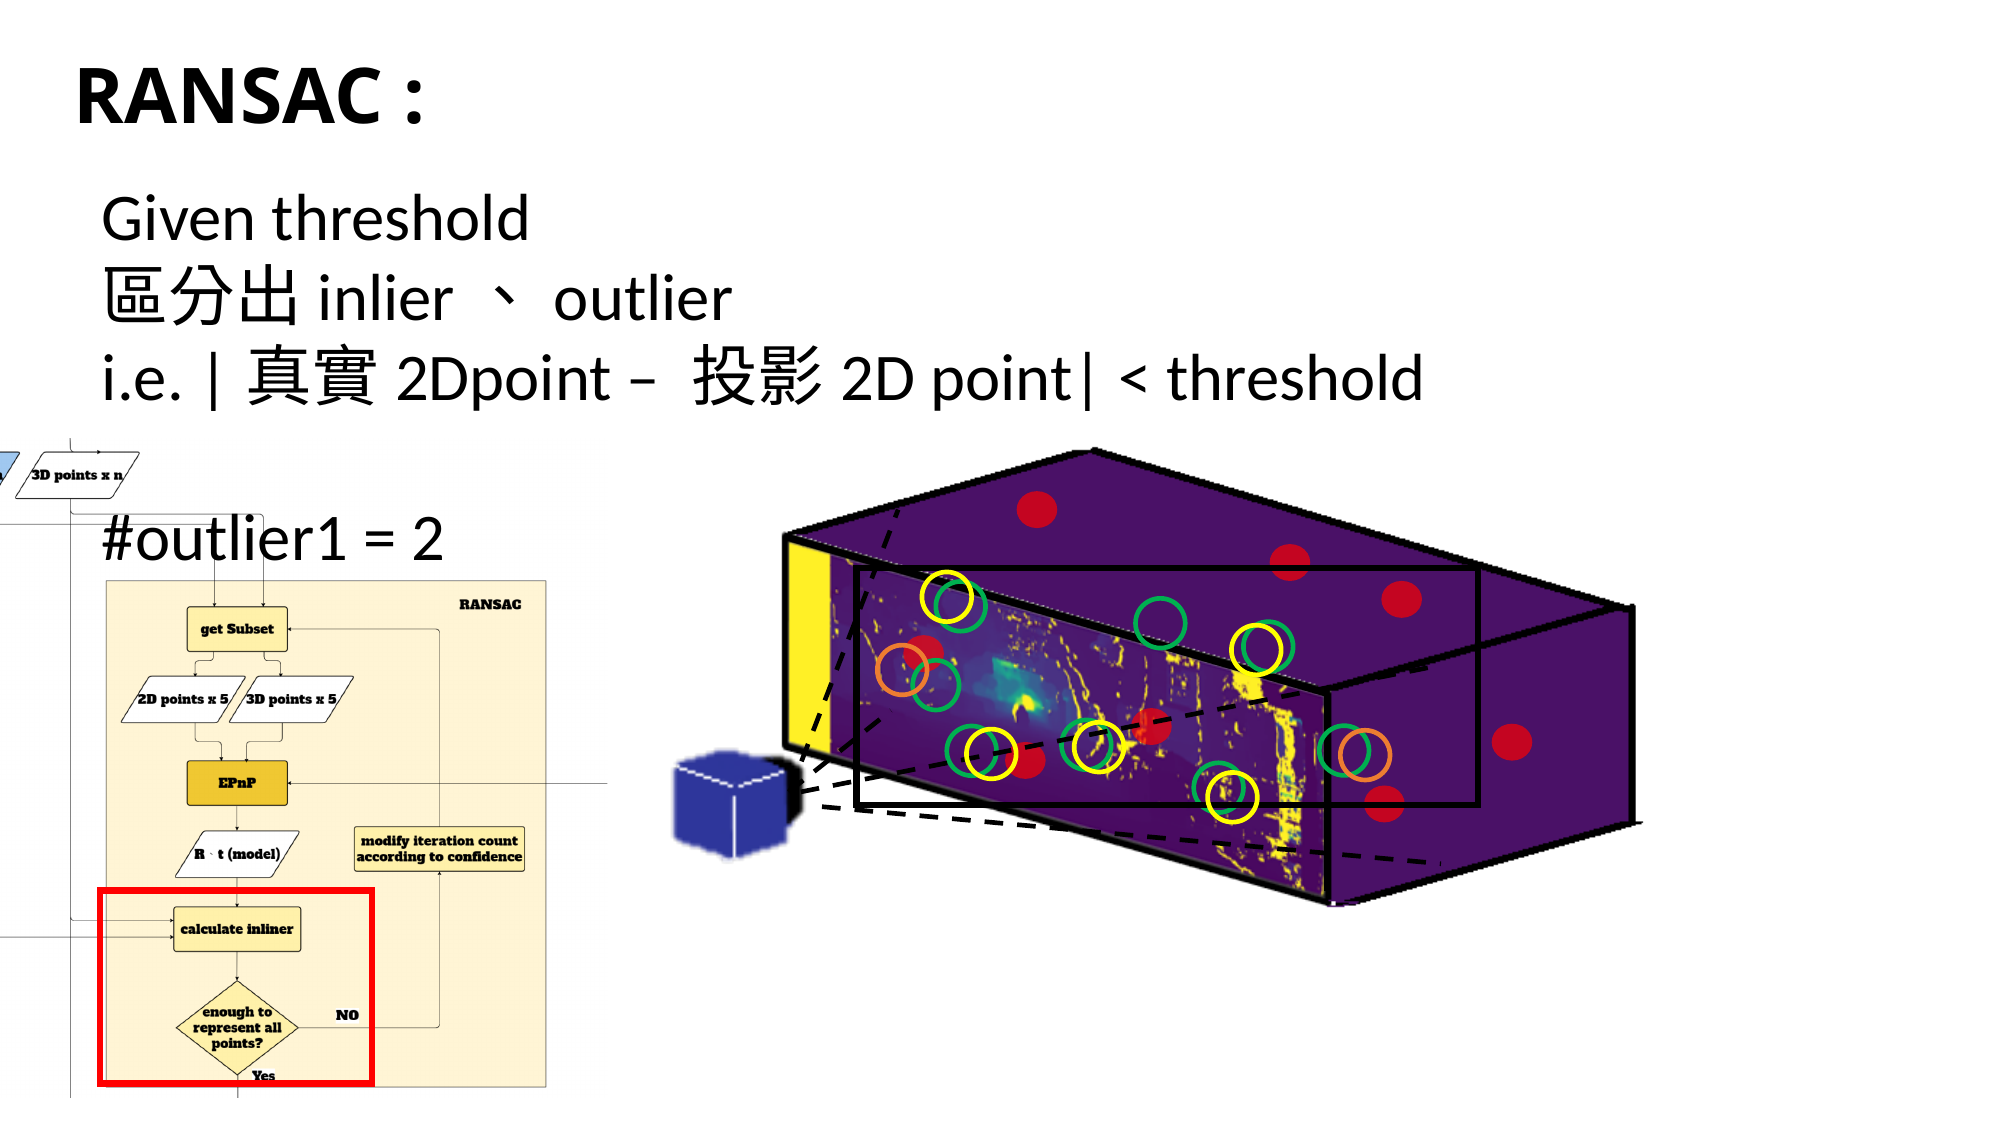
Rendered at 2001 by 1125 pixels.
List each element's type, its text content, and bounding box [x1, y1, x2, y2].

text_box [785, 491, 1533, 891]
text_box Given threshold 區分出inlier、outlier i.e. |真實2Dpoint – 投影2D point| < threshold #outlier1 = 2 [87, 166, 1981, 581]
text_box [660, 509, 1479, 873]
text_box RANSAC : [58, 41, 453, 157]
picture [775, 438, 1644, 920]
picture [0, 438, 608, 1098]
